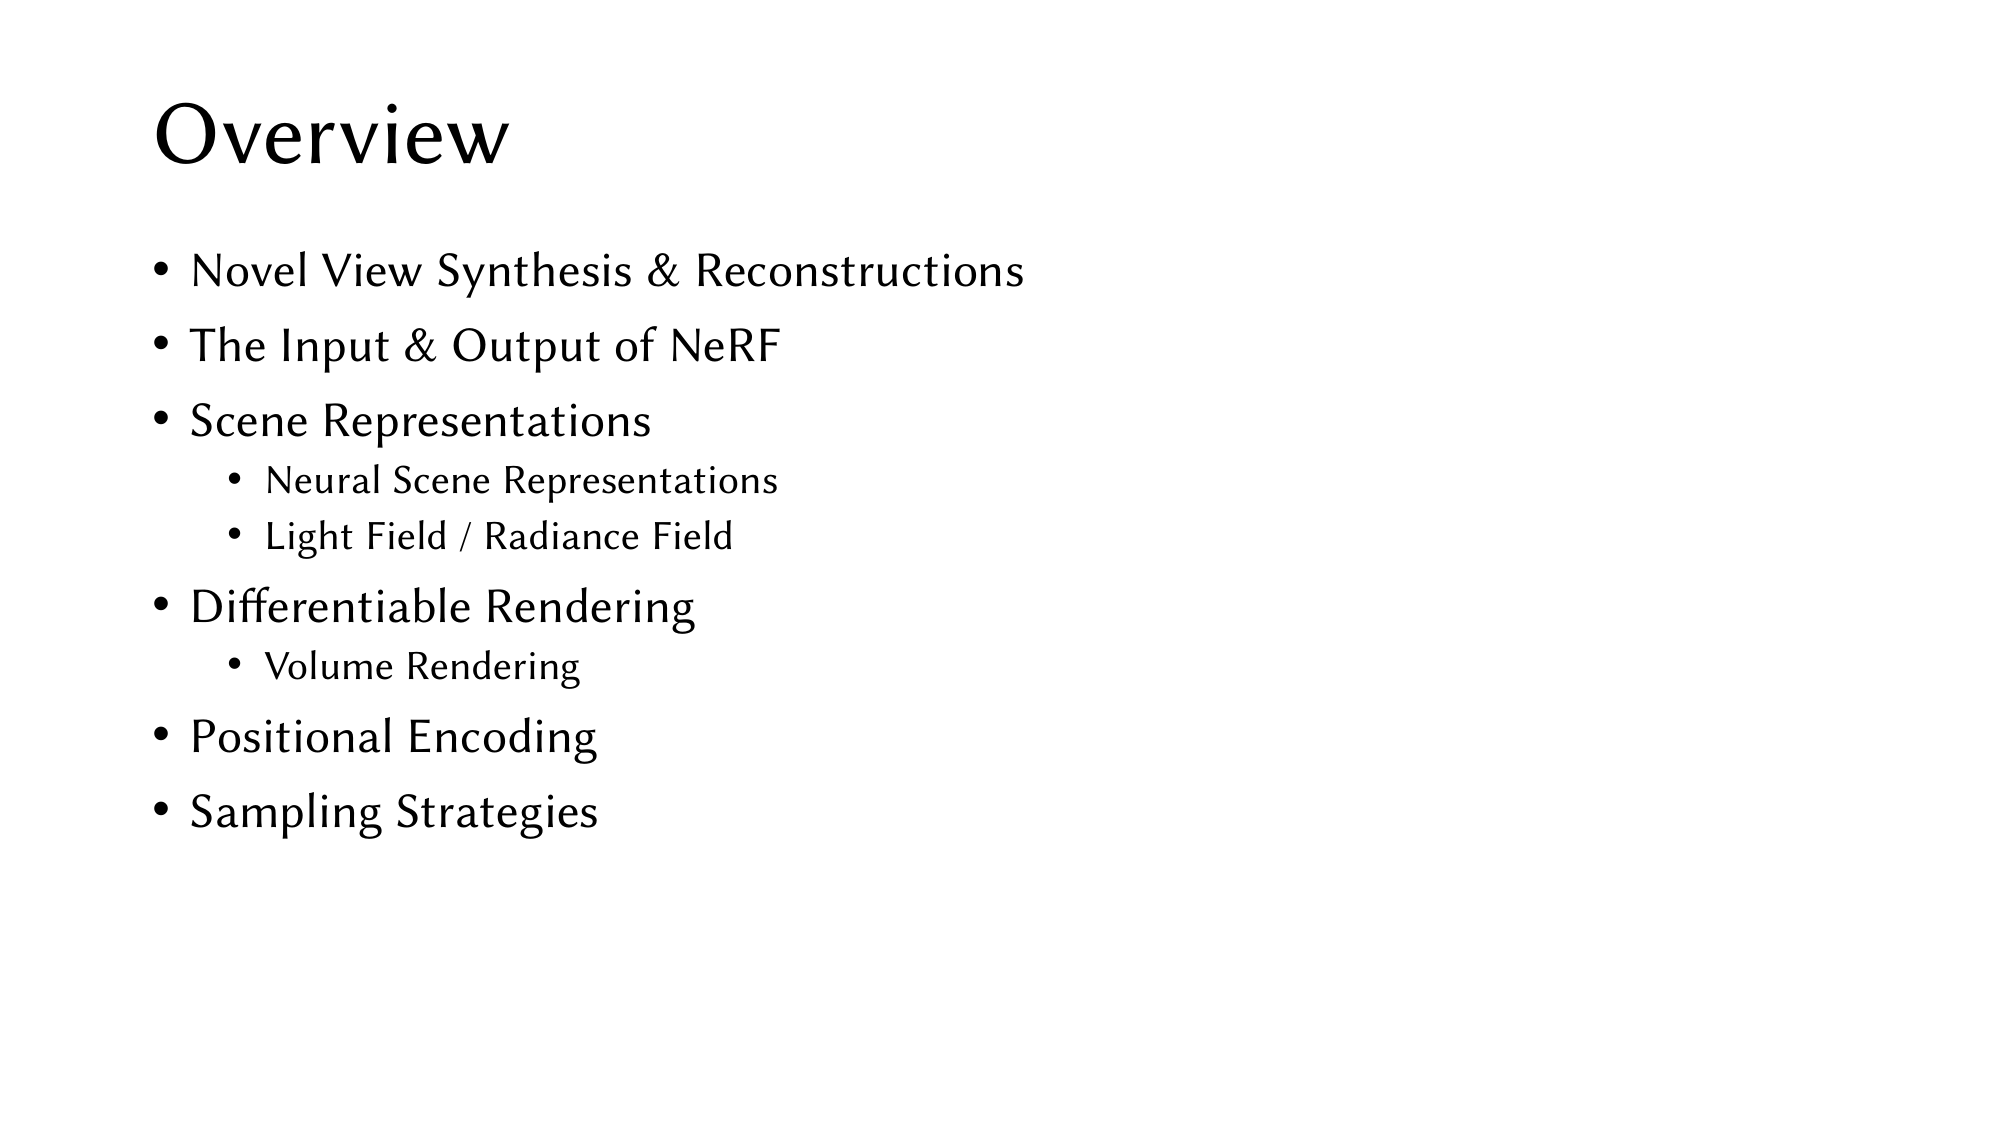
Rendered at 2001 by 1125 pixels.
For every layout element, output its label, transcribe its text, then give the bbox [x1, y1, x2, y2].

title Overview [137, 59, 1863, 208]
list Novel View Synthesis & Reconstructions The Input & Output of NeRF Scene Representations Neural Scene Representations Light Field / Radiance Field Differentiable Rendering Volume Rendering Positional Encoding Sampling Strategies [137, 236, 1863, 1022]
